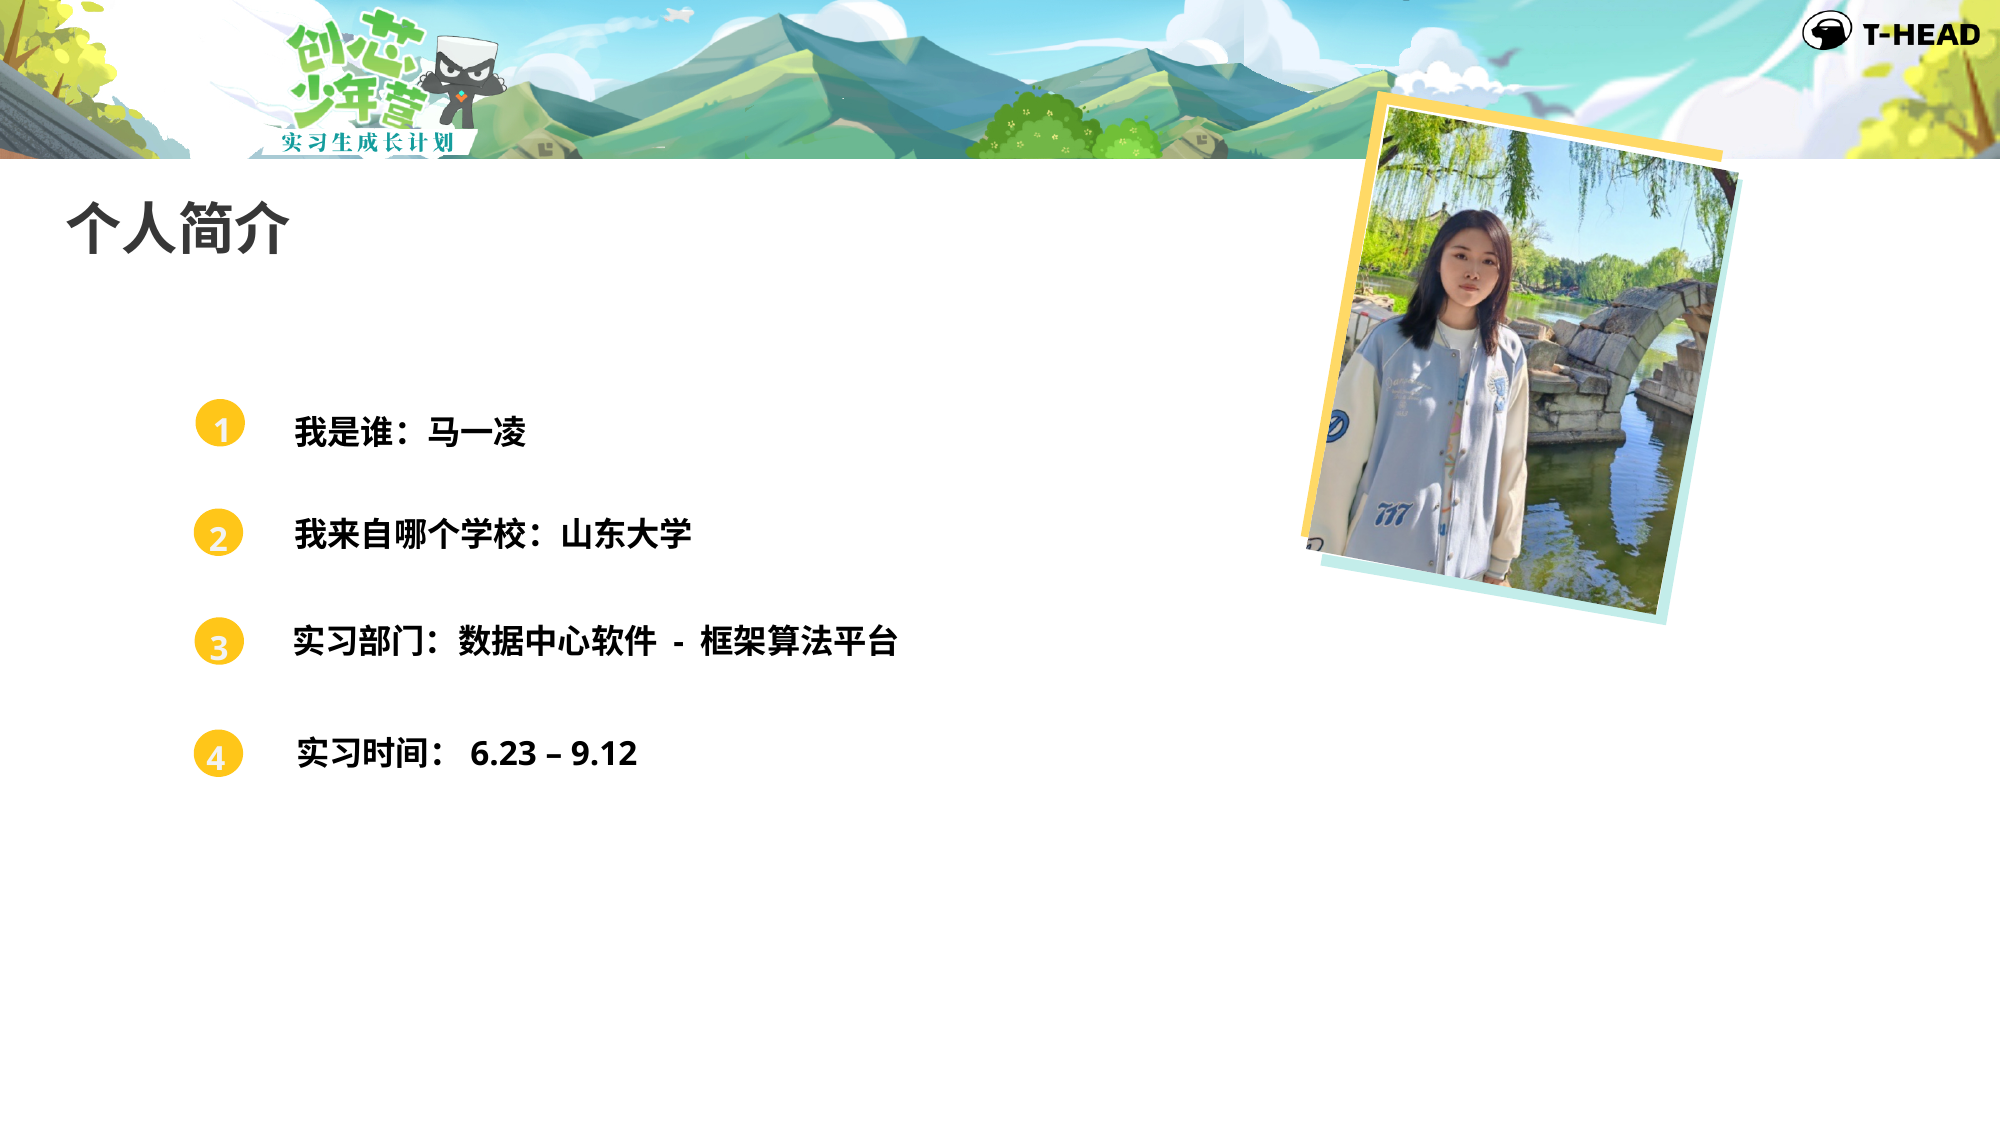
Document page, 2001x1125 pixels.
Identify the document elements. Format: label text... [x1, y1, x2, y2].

text_box [193, 734, 244, 777]
text_box 3 [202, 619, 236, 659]
text_box 1 [206, 401, 239, 440]
text_box 我来自哪个学校：山东大学 [279, 506, 994, 561]
picture [0, 0, 2000, 615]
text_box [193, 515, 201, 549]
text_box 2 [201, 511, 235, 550]
text_box [1299, 533, 1309, 539]
text_box [1373, 89, 1639, 135]
text_box [202, 514, 244, 556]
text_box [194, 624, 202, 658]
text_box [1385, 104, 1565, 135]
text_box 个人简介 [61, 185, 295, 269]
text_box 实习部门：数据中心软件 - 框架算法平台 [277, 613, 915, 668]
text_box [195, 403, 238, 447]
text_box 实习时间：6.23 – 9.12 [281, 725, 653, 780]
text_box [203, 623, 244, 665]
text_box [1319, 565, 1343, 571]
text_box [239, 407, 245, 439]
text_box 我是谁：马一凌 [279, 404, 980, 459]
text_box [1433, 586, 1673, 627]
text_box 4 [199, 729, 233, 768]
